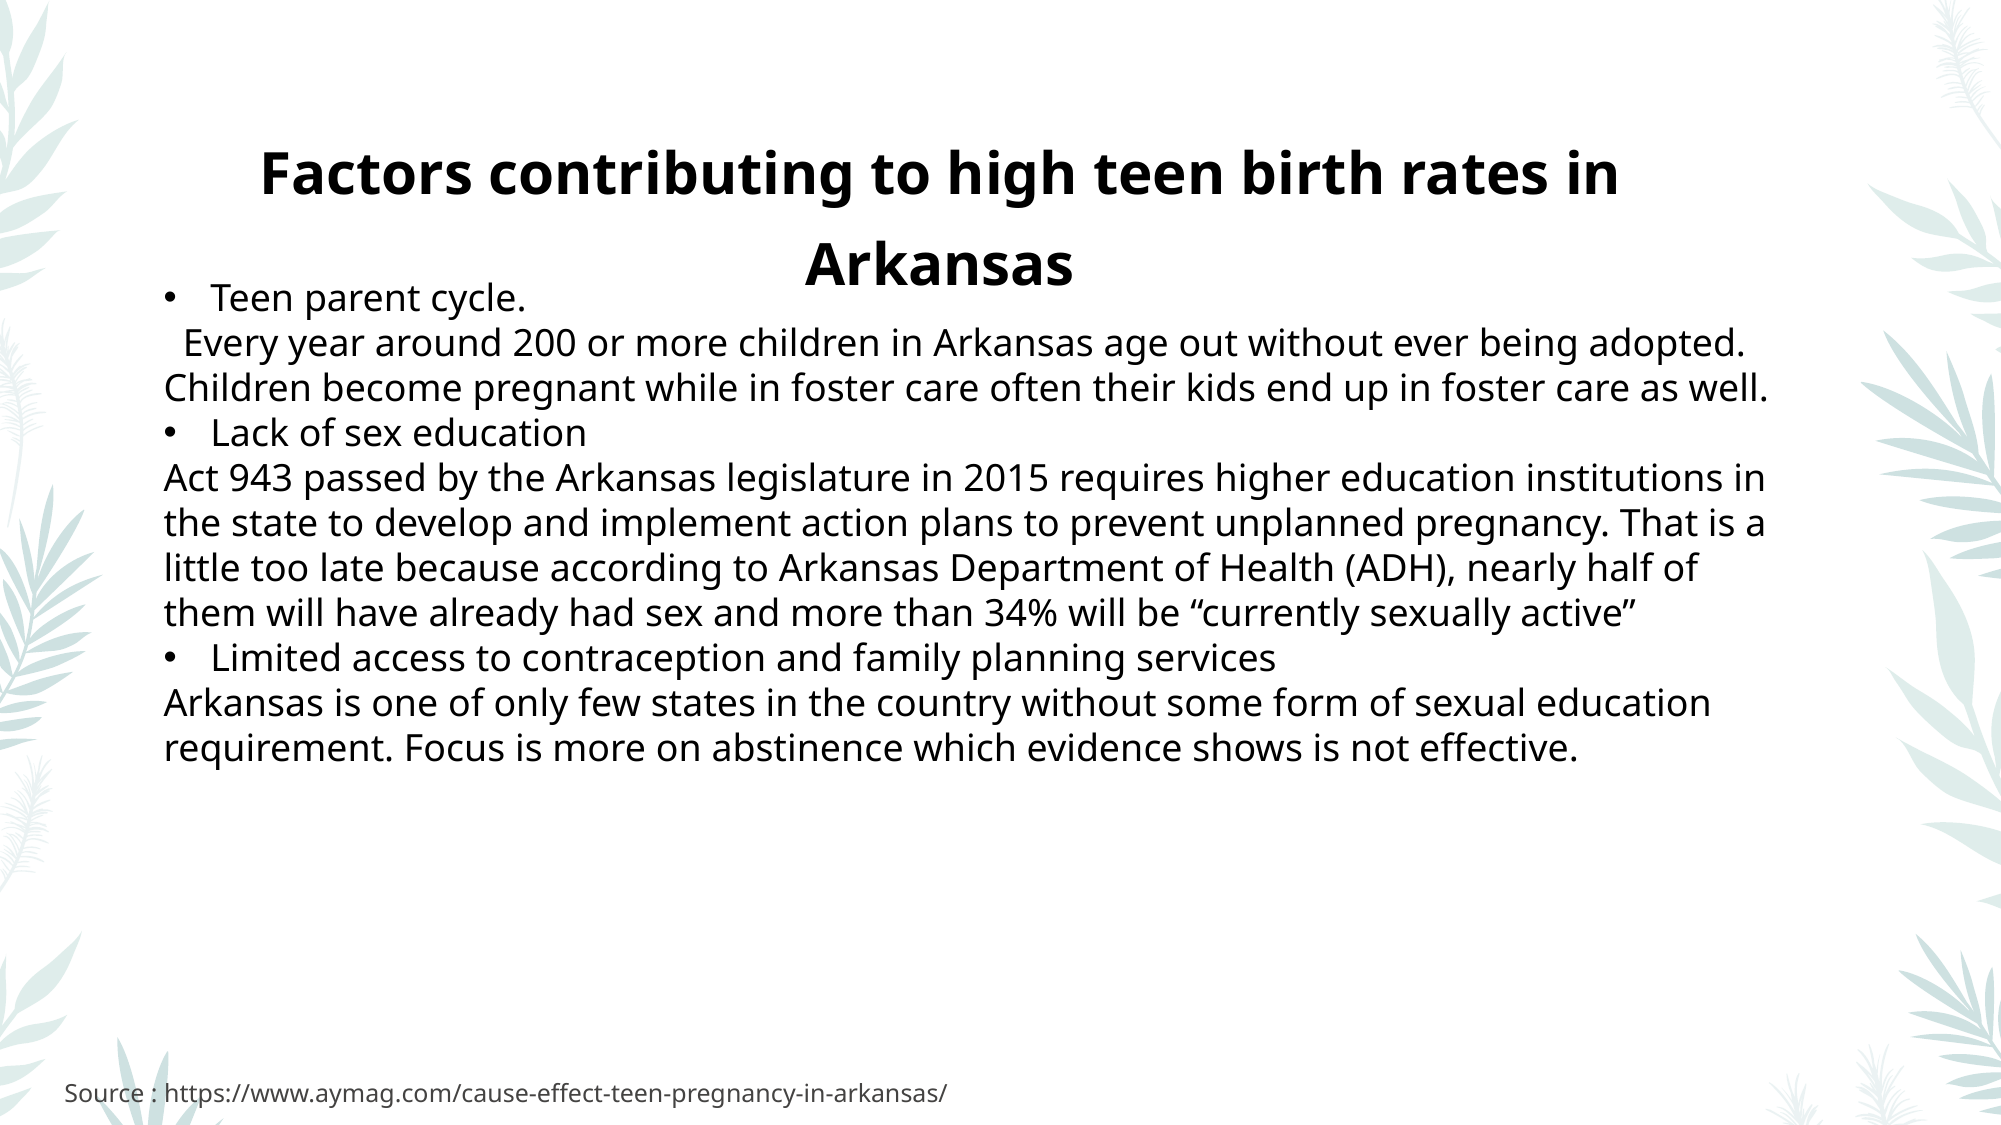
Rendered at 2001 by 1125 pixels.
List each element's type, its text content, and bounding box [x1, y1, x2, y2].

text_box Factors contributing to high teen birth rates in Arkansas [208, 107, 1672, 344]
text_box Source : https://www.aymag.com/cause-effect-teen-pregnancy-in-arkansas/ [49, 1060, 1258, 1115]
text_box Teen parent cycle. Every year around 200 or more children in Arkansas age out without ever being adopted. Children become pregnant while in foster care often their kids end up in foster care as well. Lack of sex education Act 943 passed by the Arkansas legislature in 2015 requires higher education institutions in the state to develop and implement action plans to prevent unplanned pregnancy. That is a little too late because according to Arkansas Department of Health (ADH), nearly half of them will have already had sex and more than 34% will be “currently sexually active” Limited access to contraception and family planning services Arkansas is one of only few states in the country without some form of sexual education requirement. Focus is more on abstinence which evidence shows is not effective. [148, 266, 1792, 816]
